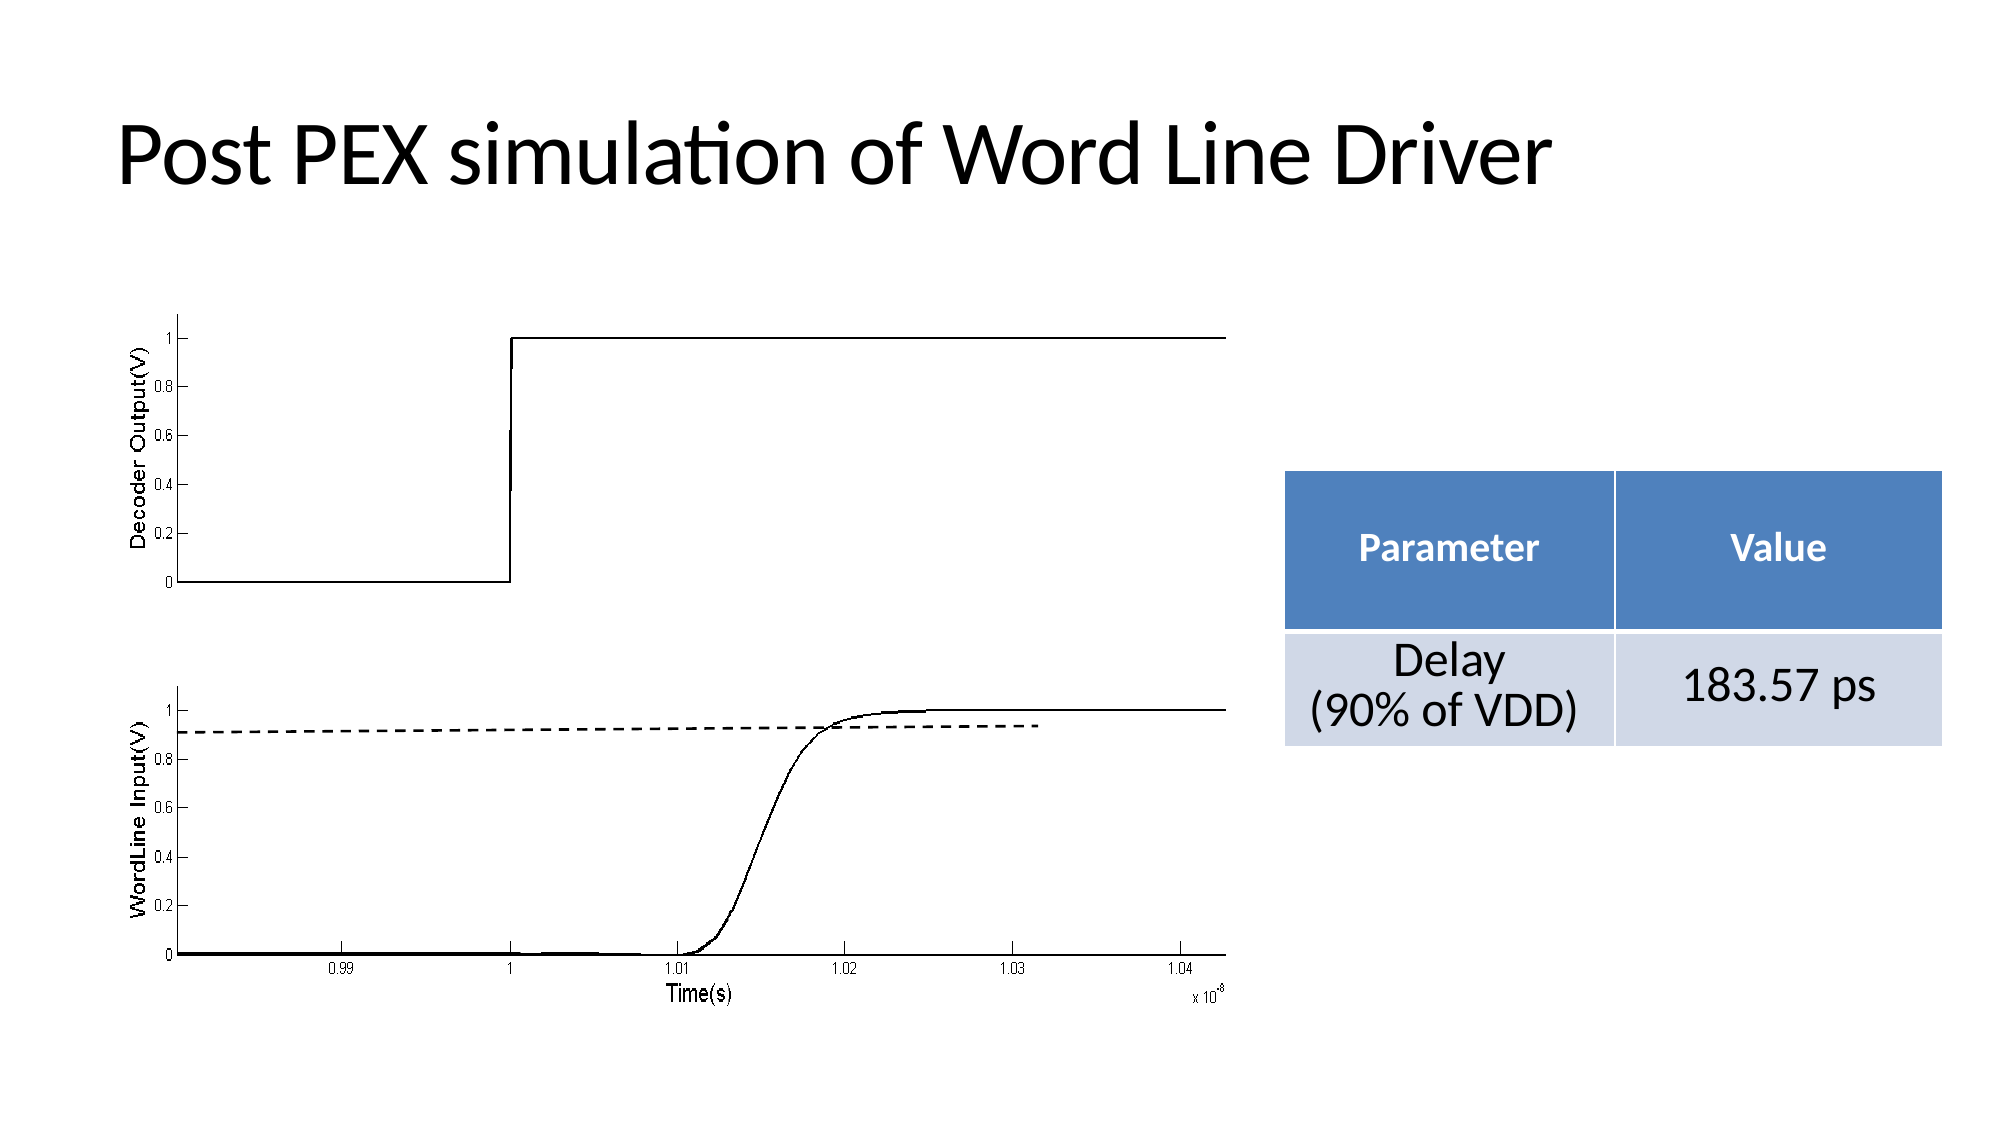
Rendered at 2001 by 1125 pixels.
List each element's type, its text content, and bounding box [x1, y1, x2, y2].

text_box Post PEX simulation of Word Line Driver [96, 57, 1643, 256]
table_cell 183.57 ps [1616, 634, 1942, 746]
table_header Value [1616, 471, 1942, 629]
picture [0, 255, 1353, 1043]
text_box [176, 725, 1039, 733]
table_cell Delay (90% of VDD) [1357, 634, 1614, 746]
table_header Parameter [1357, 471, 1614, 629]
